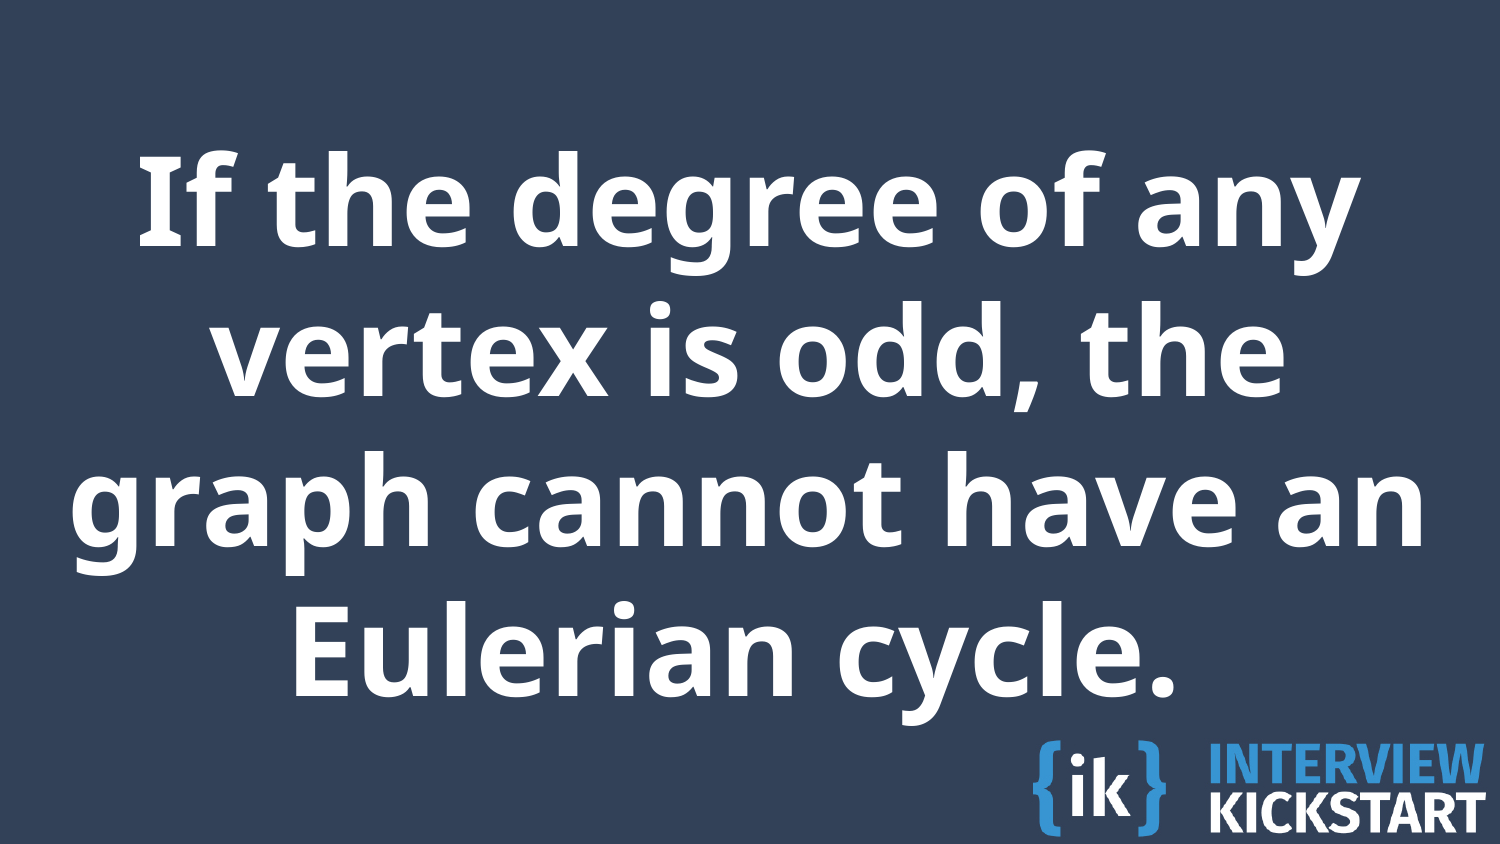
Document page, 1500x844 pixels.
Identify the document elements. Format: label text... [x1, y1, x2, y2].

picture [1029, 738, 1489, 839]
title If the degree of any vertex is odd, the graph cannot have an Eulerian cycle. [51, 261, 1449, 583]
